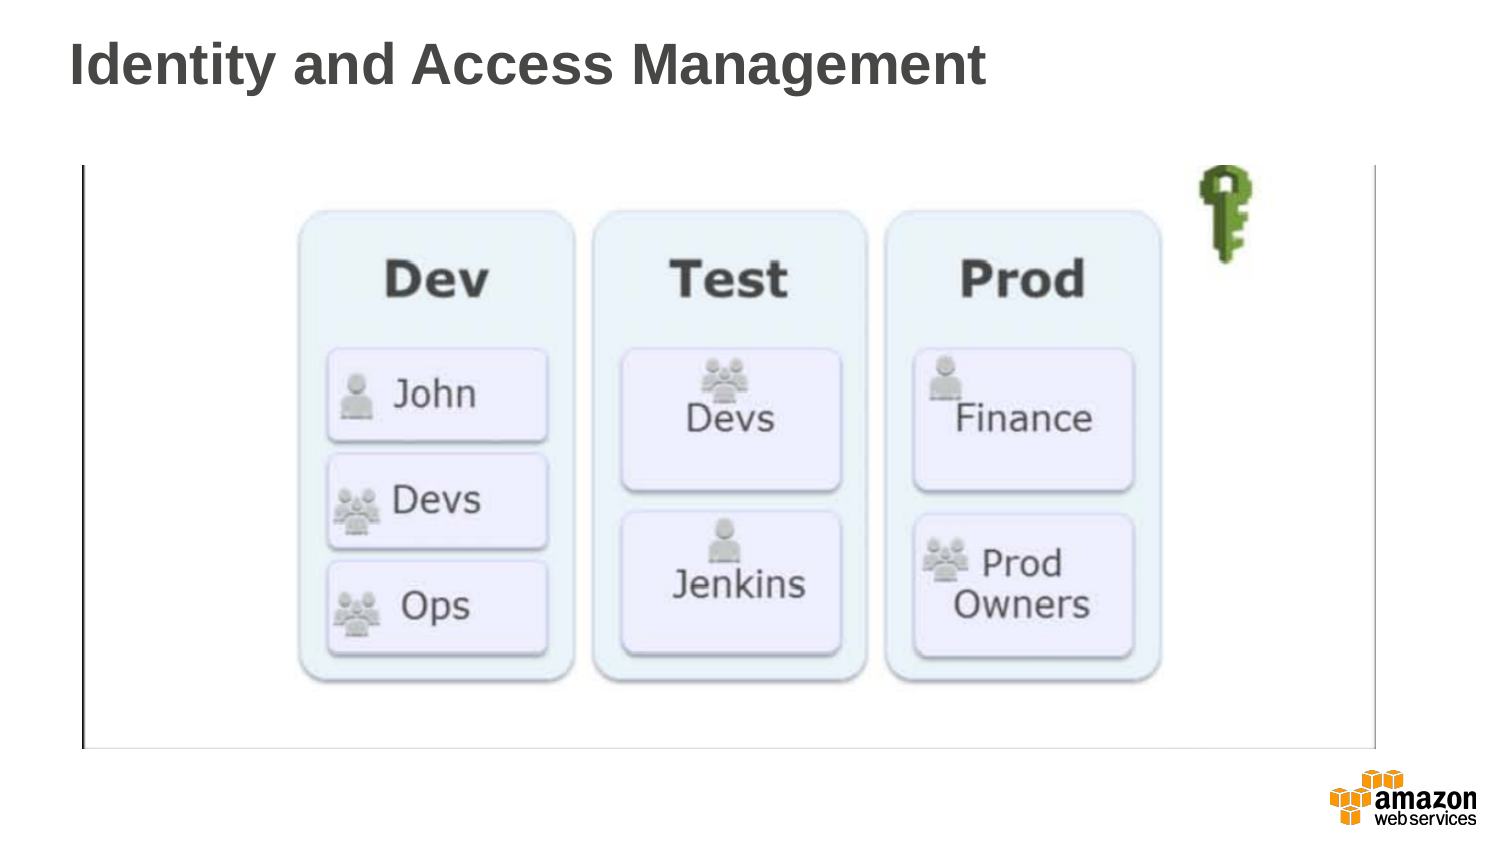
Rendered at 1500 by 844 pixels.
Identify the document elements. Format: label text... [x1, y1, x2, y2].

picture [1330, 770, 1476, 825]
text_box Identity and Access Management [55, 18, 1402, 160]
picture [82, 165, 1376, 749]
